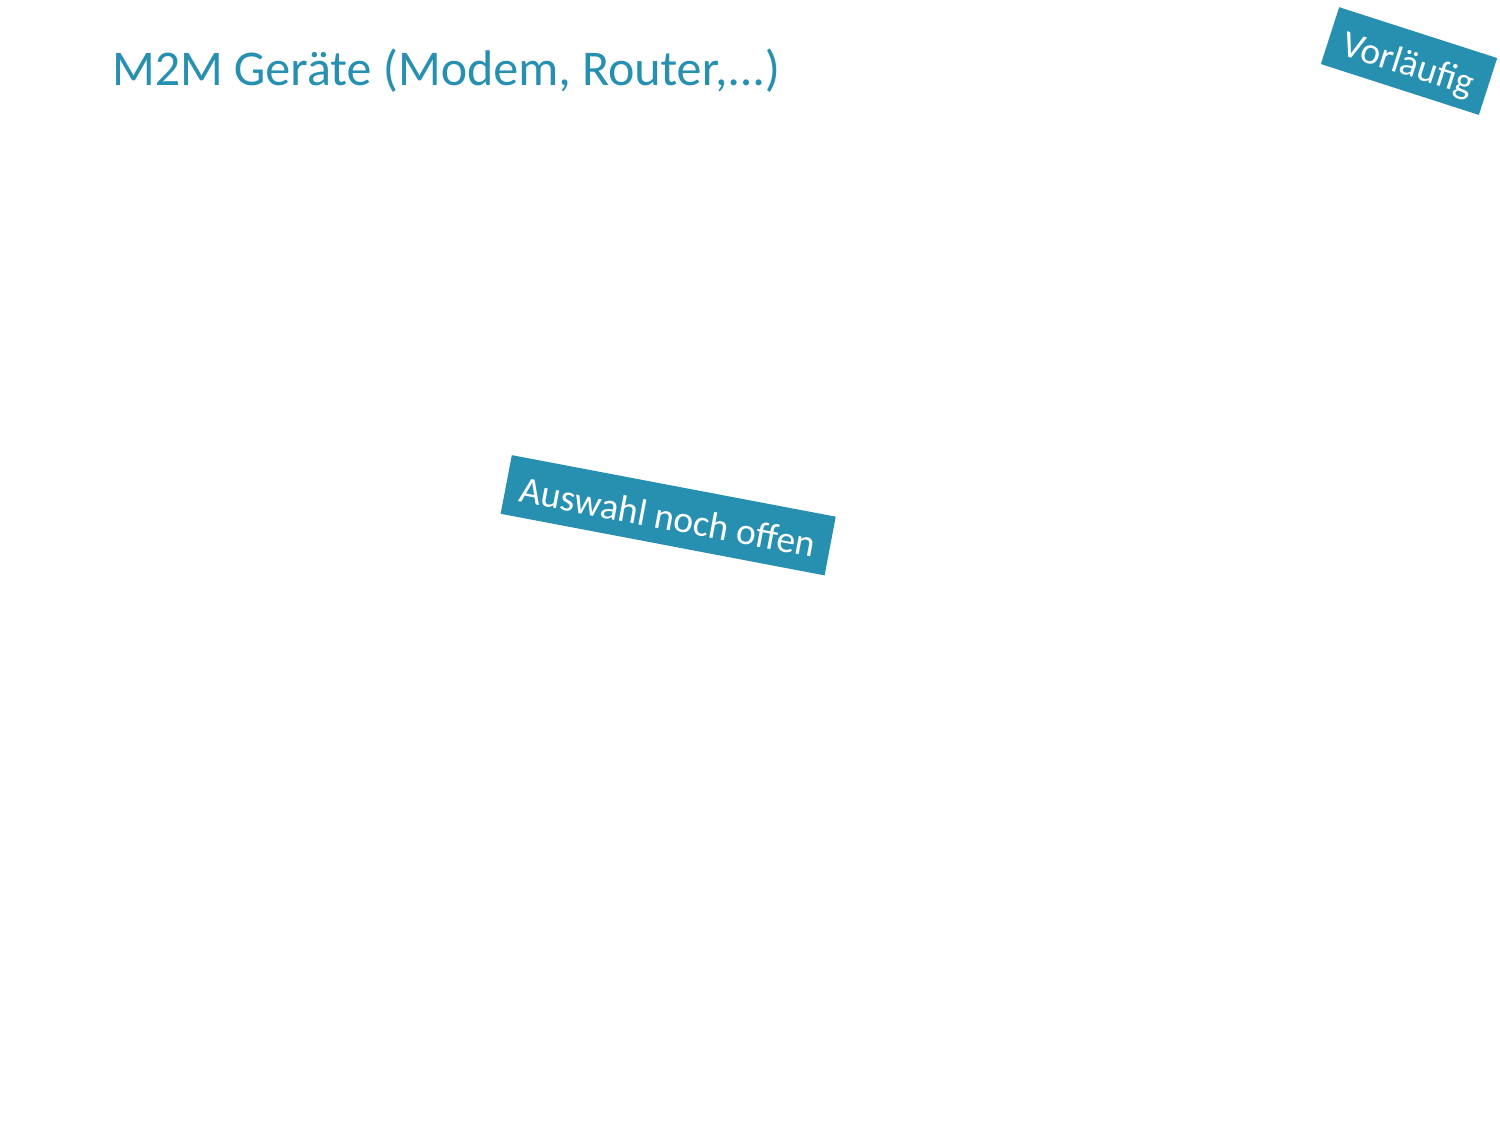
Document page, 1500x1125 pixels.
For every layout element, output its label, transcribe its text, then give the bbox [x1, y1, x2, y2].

text_box M2M Geräte (Modem, Router,...) [97, 27, 807, 103]
text_box Vorläufig [1320, 7, 1498, 115]
text_box Auswahl noch offen [500, 455, 836, 576]
